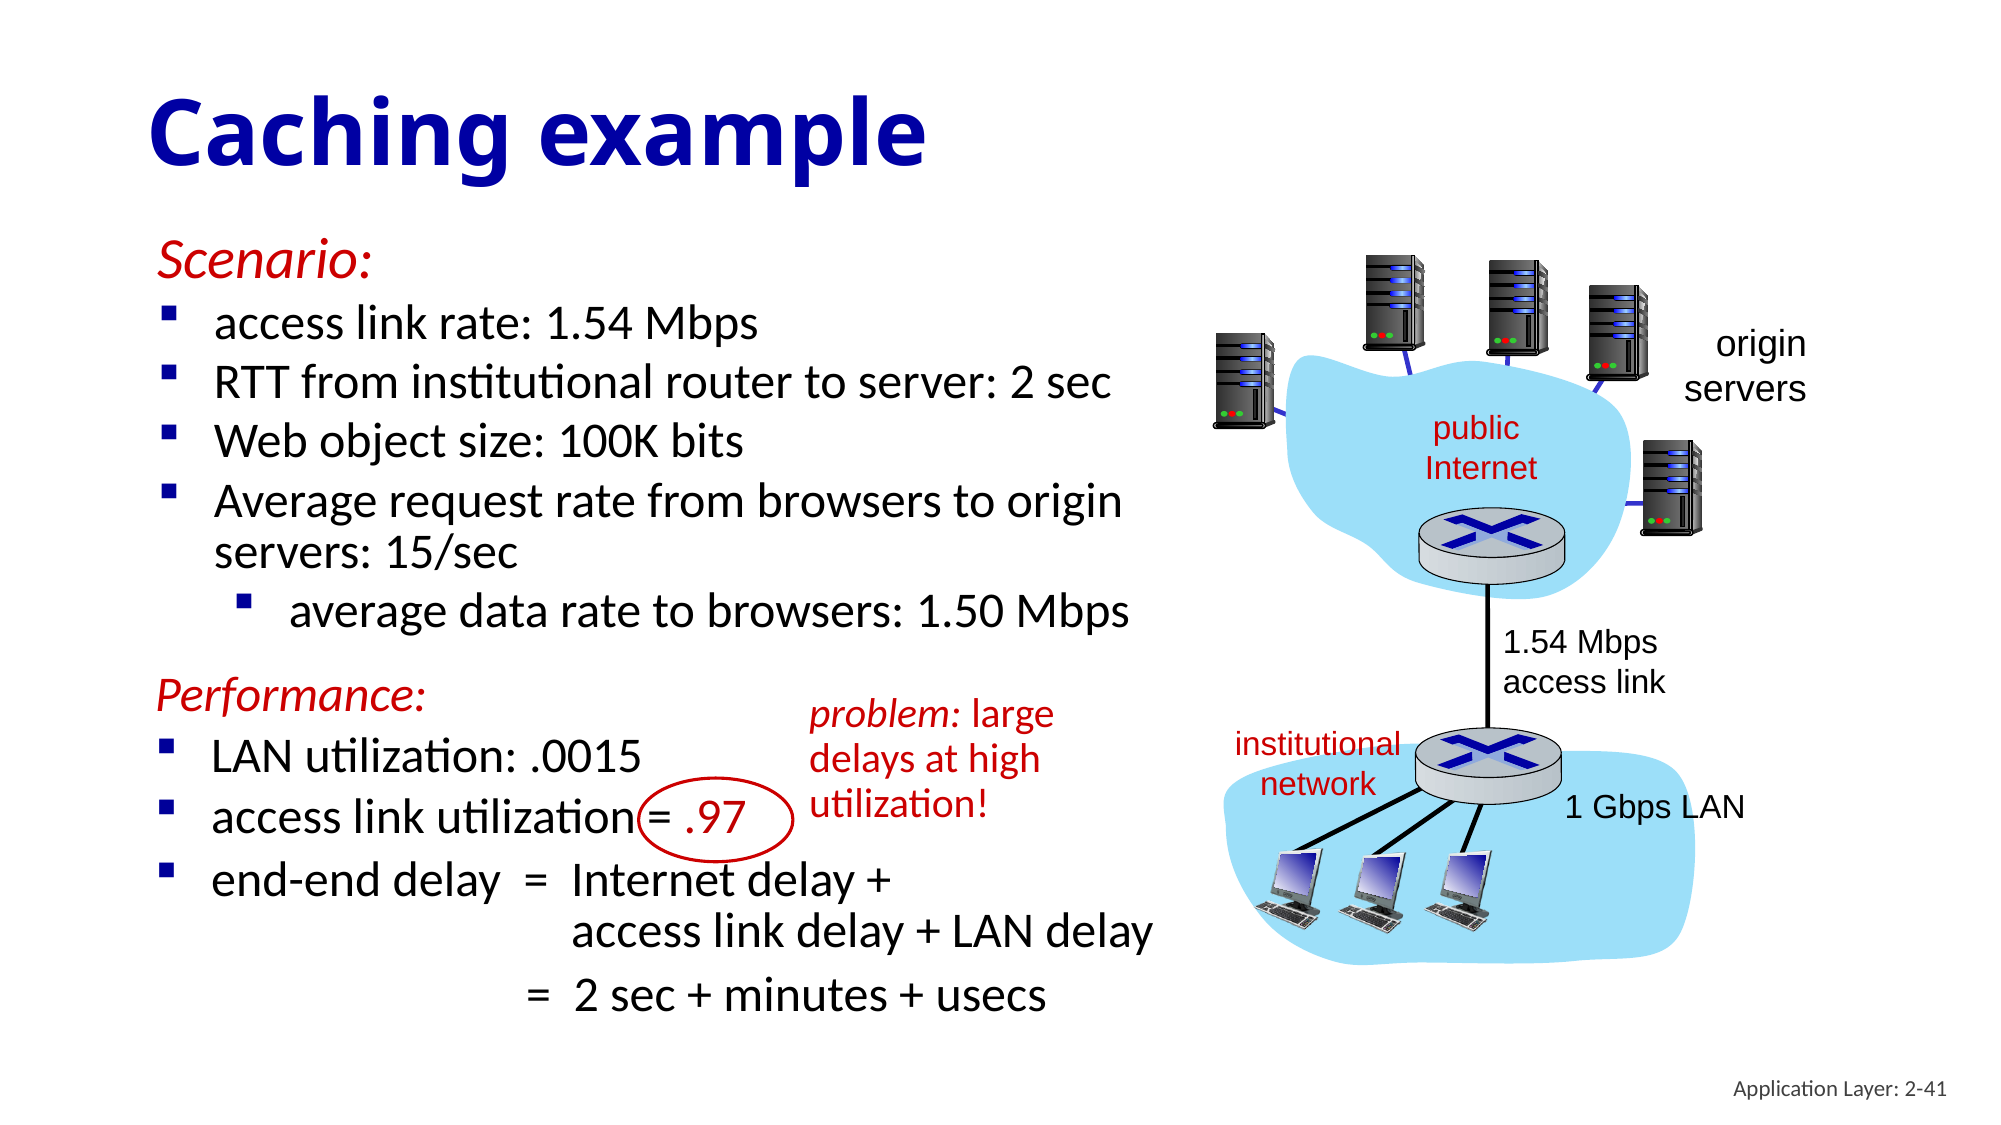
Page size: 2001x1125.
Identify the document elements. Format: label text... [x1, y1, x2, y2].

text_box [1321, 848, 1408, 940]
text_box 1.54 Mbps access link [1488, 612, 1683, 708]
text_box Performance: LAN utilization: .0015 access link utilization = .97 end-end delay = Internet delay + access link delay + LAN delay = 2 sec + minutes + usecs [140, 663, 1184, 1041]
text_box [1640, 440, 1703, 536]
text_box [1407, 846, 1494, 938]
text_box [1223, 805, 1696, 966]
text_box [1237, 844, 1325, 936]
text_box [1213, 333, 1276, 429]
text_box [1418, 507, 1565, 585]
slide_number Application Layer: 2-41 [1512, 1056, 1963, 1117]
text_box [1486, 260, 1549, 356]
text_box 1 Gbps LAN [1549, 777, 1761, 832]
text_box origin servers [1669, 311, 1822, 417]
text_box institutional network [1219, 714, 1417, 810]
text_box [1562, 750, 1681, 777]
text_box [1285, 355, 1631, 600]
text_box public Internet [1400, 398, 1553, 494]
title Caching example [131, 62, 1856, 209]
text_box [1363, 255, 1426, 351]
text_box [1415, 727, 1562, 805]
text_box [1586, 285, 1649, 381]
text_box Scenario: access link rate: 1.54 Mbps RTT from institutional router to server: 2 sec Web object size: 100K bits Average request rate from browsers to origin servers: 15/sec average data rate to browsers: 1.50 Mbps [142, 223, 1148, 637]
